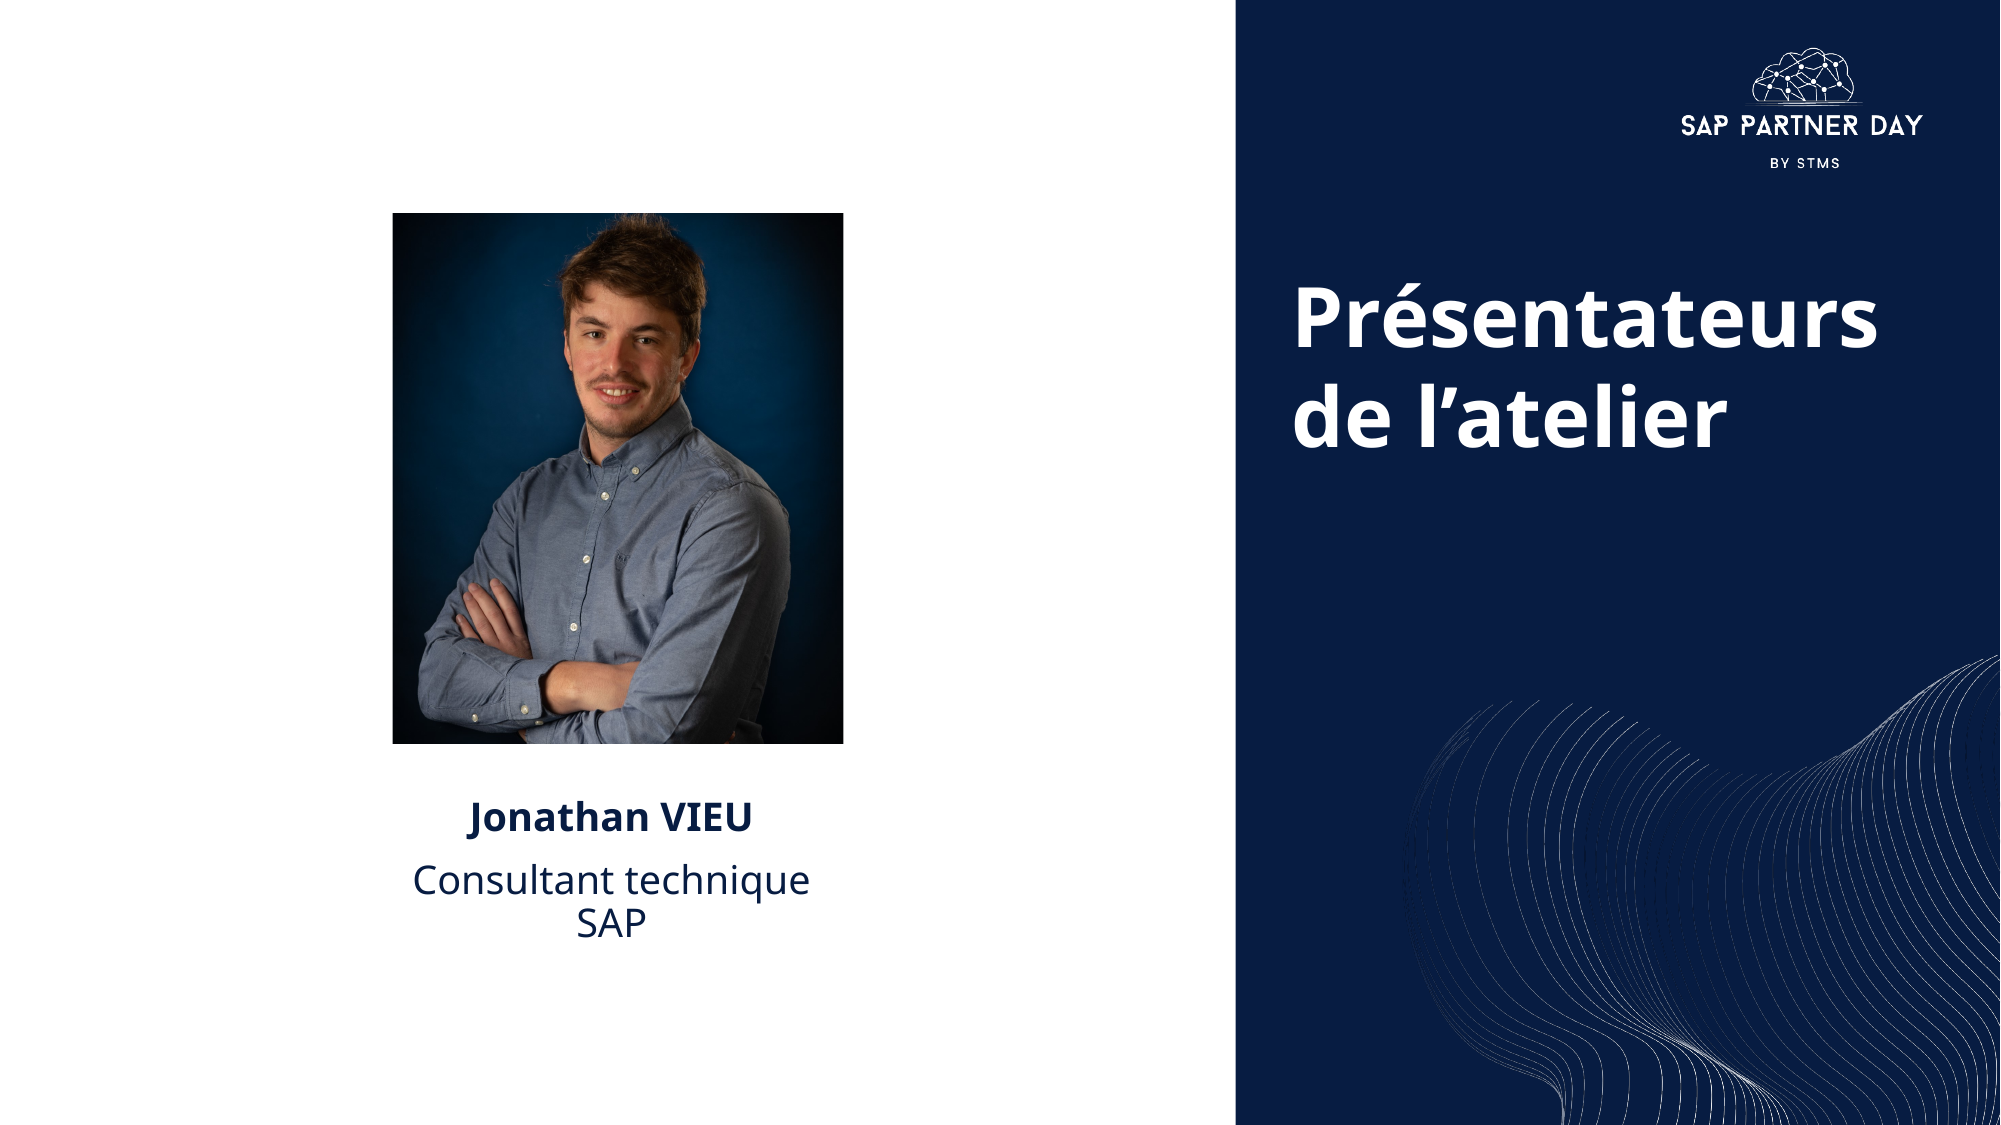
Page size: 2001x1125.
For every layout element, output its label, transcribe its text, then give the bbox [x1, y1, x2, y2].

picture [391, 212, 844, 745]
picture [1402, 651, 2001, 1125]
picture [1649, 37, 1960, 180]
list Jonathan VIEU Consultant technique SAP [380, 790, 844, 954]
